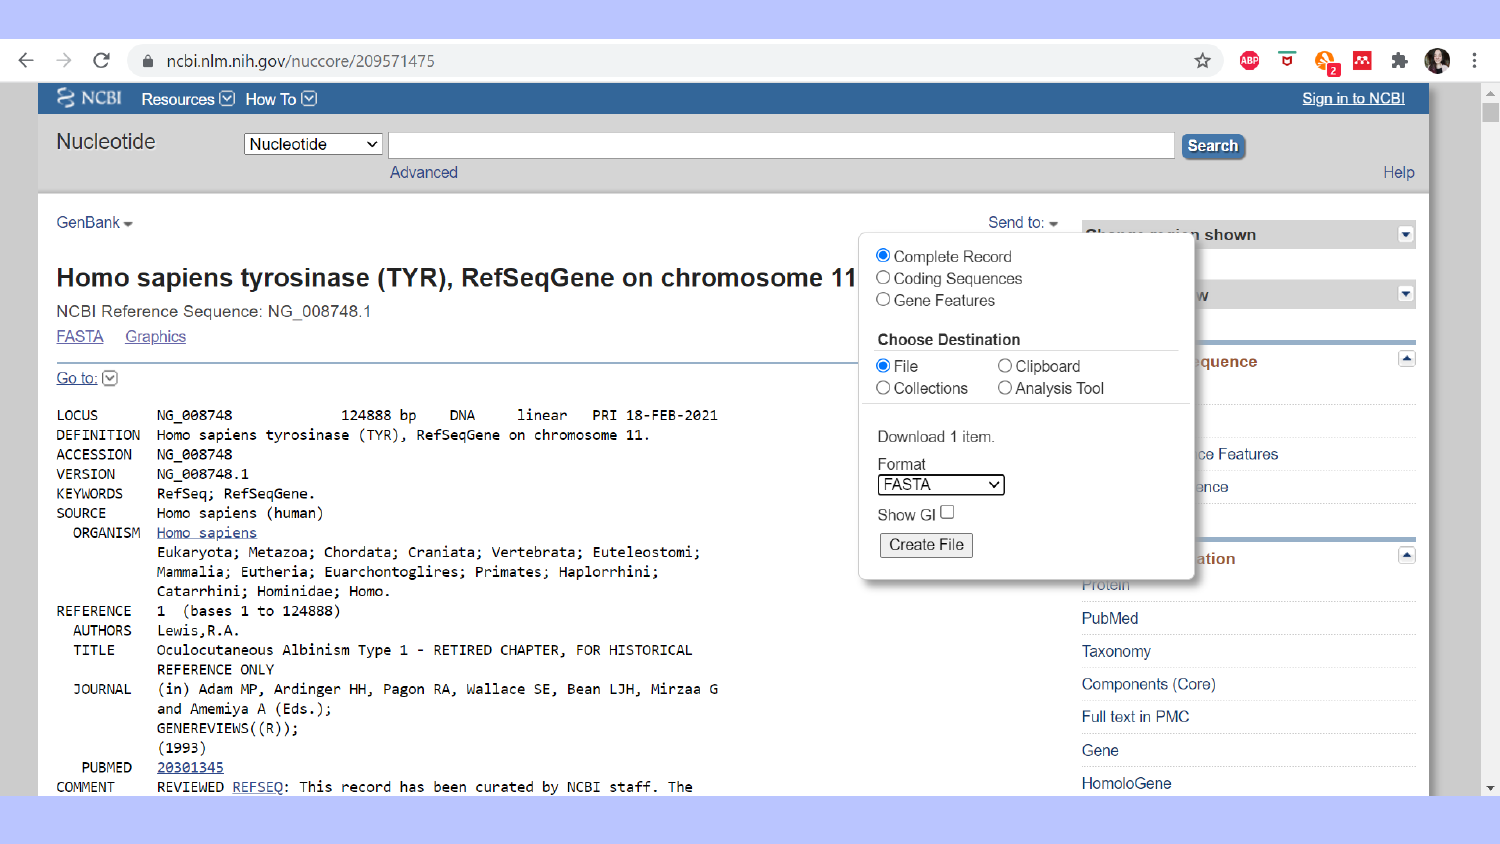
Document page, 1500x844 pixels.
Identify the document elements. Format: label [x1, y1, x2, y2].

picture [0, 39, 1500, 796]
